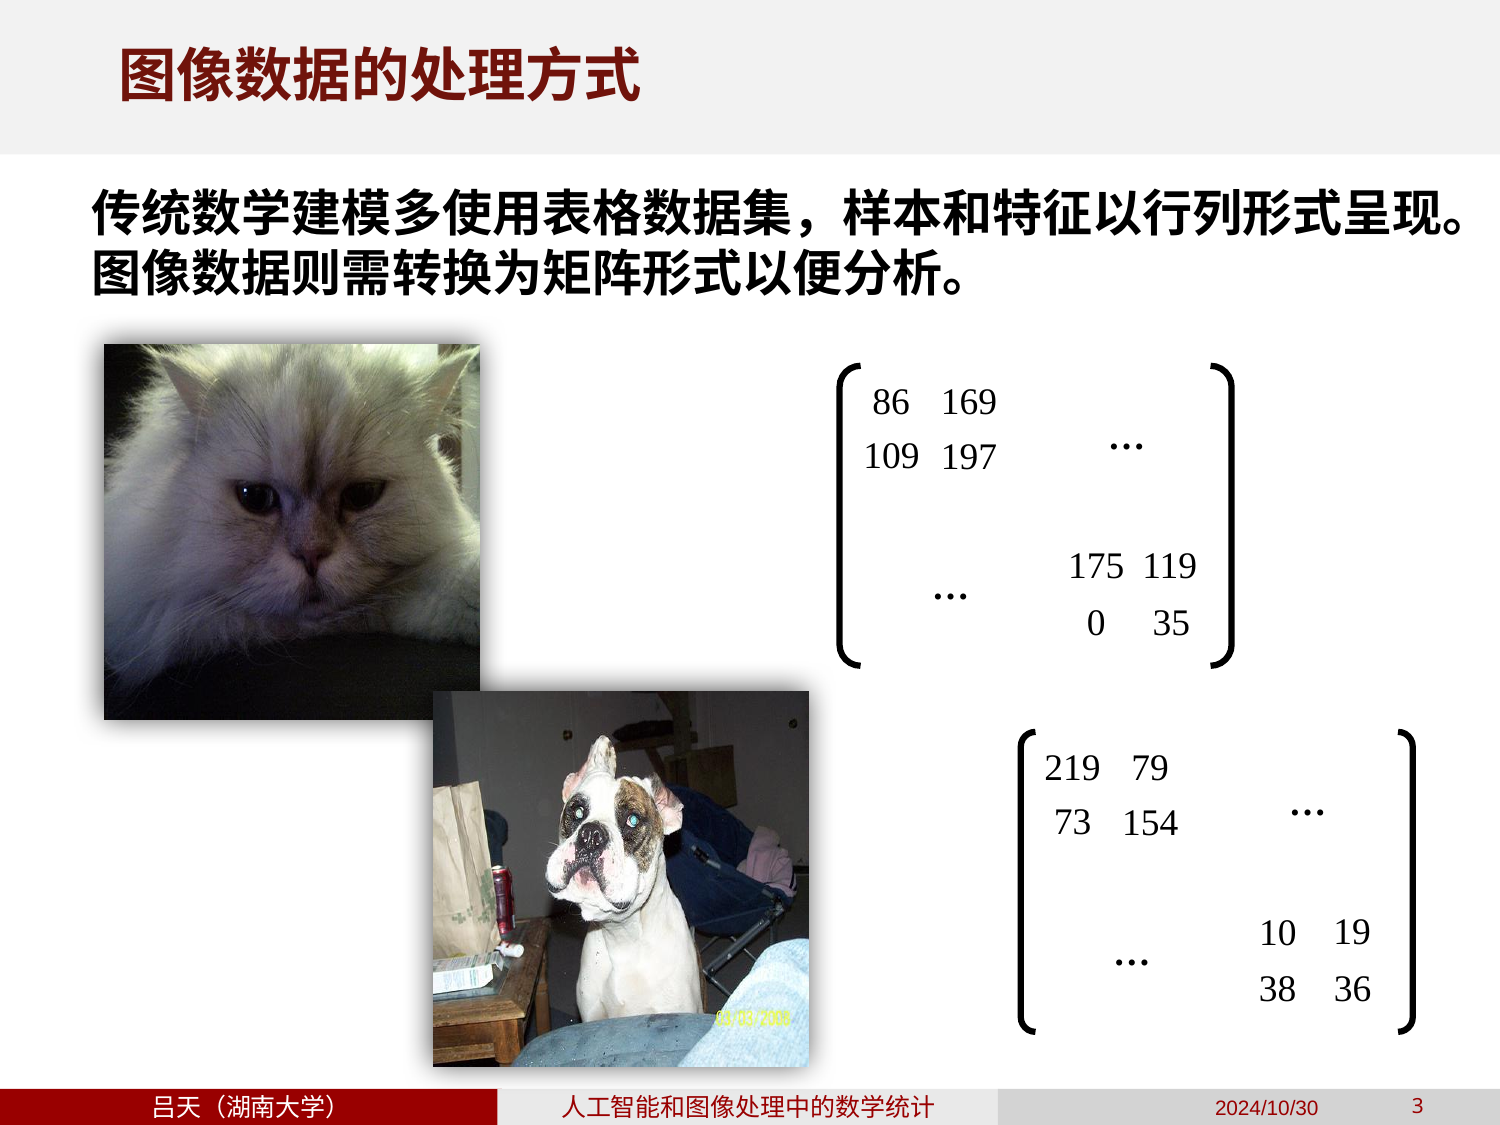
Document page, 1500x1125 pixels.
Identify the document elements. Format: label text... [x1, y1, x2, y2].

text_box 119 [1127, 533, 1215, 590]
text_box 79 [1116, 735, 1184, 790]
text_box 传统数学建模多使用表格数据集，样本和特征以行列形式呈现。图像数据则需转换为矩阵形式以便分析。 [76, 166, 1465, 317]
text_box … [1092, 396, 1192, 473]
text_box 73 [1038, 789, 1107, 850]
text_box 0 [1052, 590, 1127, 650]
text_box 35 [1127, 590, 1215, 651]
text_box 169 [925, 369, 1013, 424]
text_box [1020, 731, 1414, 1033]
title 图像数据的处理方式 [103, 7, 1397, 147]
text_box 197 [925, 424, 1013, 485]
text_box 175 [1053, 533, 1127, 590]
text_box … [916, 546, 1016, 623]
text_box … [1098, 912, 1197, 989]
text_box 38 [1233, 956, 1308, 1017]
text_box 10 [1234, 900, 1308, 956]
text_box 86 [857, 369, 925, 423]
text_box 219 [1029, 735, 1116, 796]
text_box [838, 365, 1233, 667]
text_box 19 [1308, 899, 1396, 956]
text_box … [1274, 762, 1373, 839]
text_box 109 [848, 423, 935, 484]
picture [104, 344, 809, 1067]
text_box 36 [1308, 956, 1396, 1017]
text_box 154 [1106, 790, 1194, 851]
